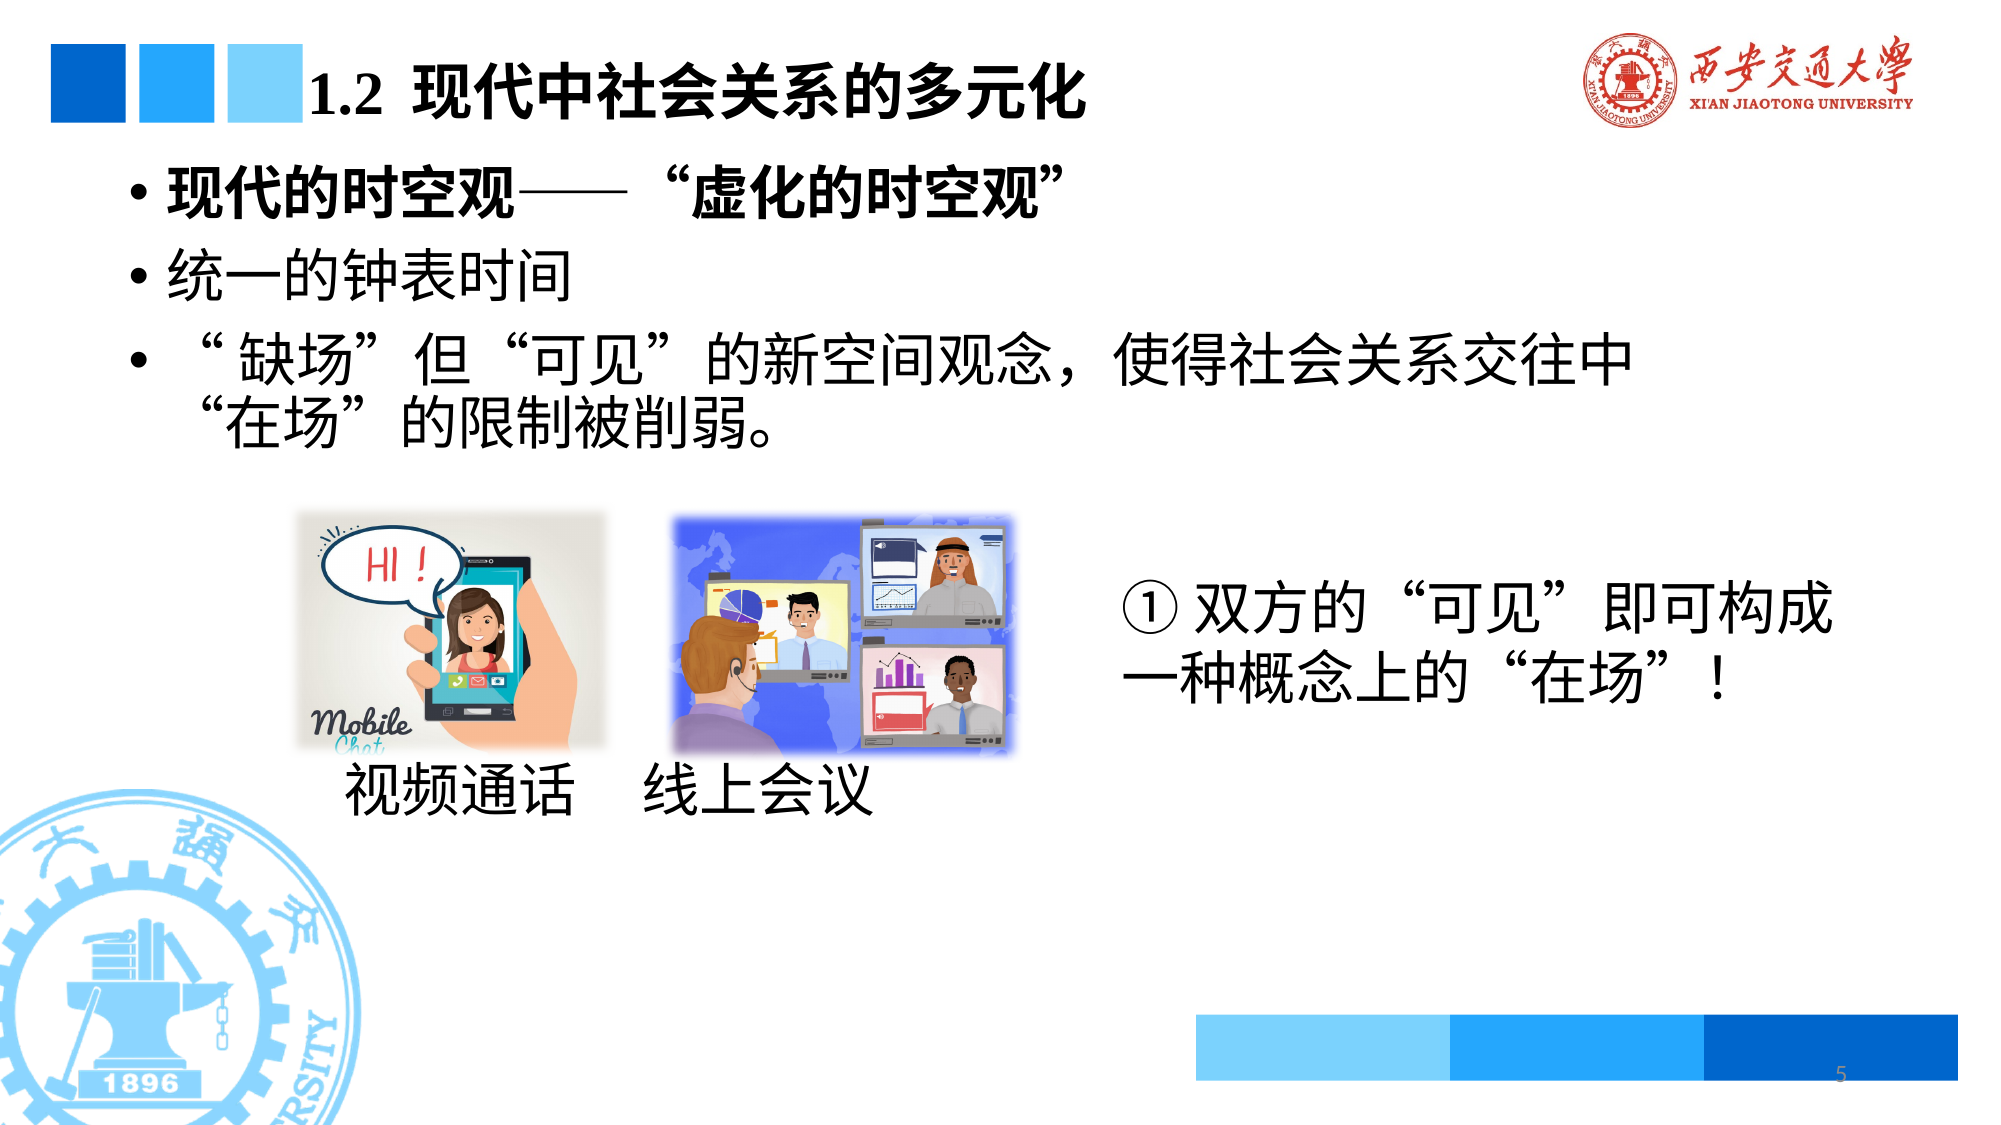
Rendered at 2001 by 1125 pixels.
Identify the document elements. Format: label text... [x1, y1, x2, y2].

picture [0, 789, 366, 1125]
picture [1583, 33, 1913, 128]
text_box 视频通话 线上会议 [328, 745, 998, 831]
text_box ①双方的“可见”即可构成一种概念上的“在场”！ [1106, 563, 1863, 719]
slide_number 5 [1412, 1042, 1863, 1103]
list 现代的时空观——“虚化的时空观” 统一的钟表时间 “缺场”但“可见”的新空间观念，使得社会关系交往中“在场”的限制被削弱。 [113, 156, 1748, 636]
title 1.2 现代中社会关系的多元化 [292, 32, 1174, 157]
picture [286, 501, 616, 758]
picture [663, 507, 1024, 764]
